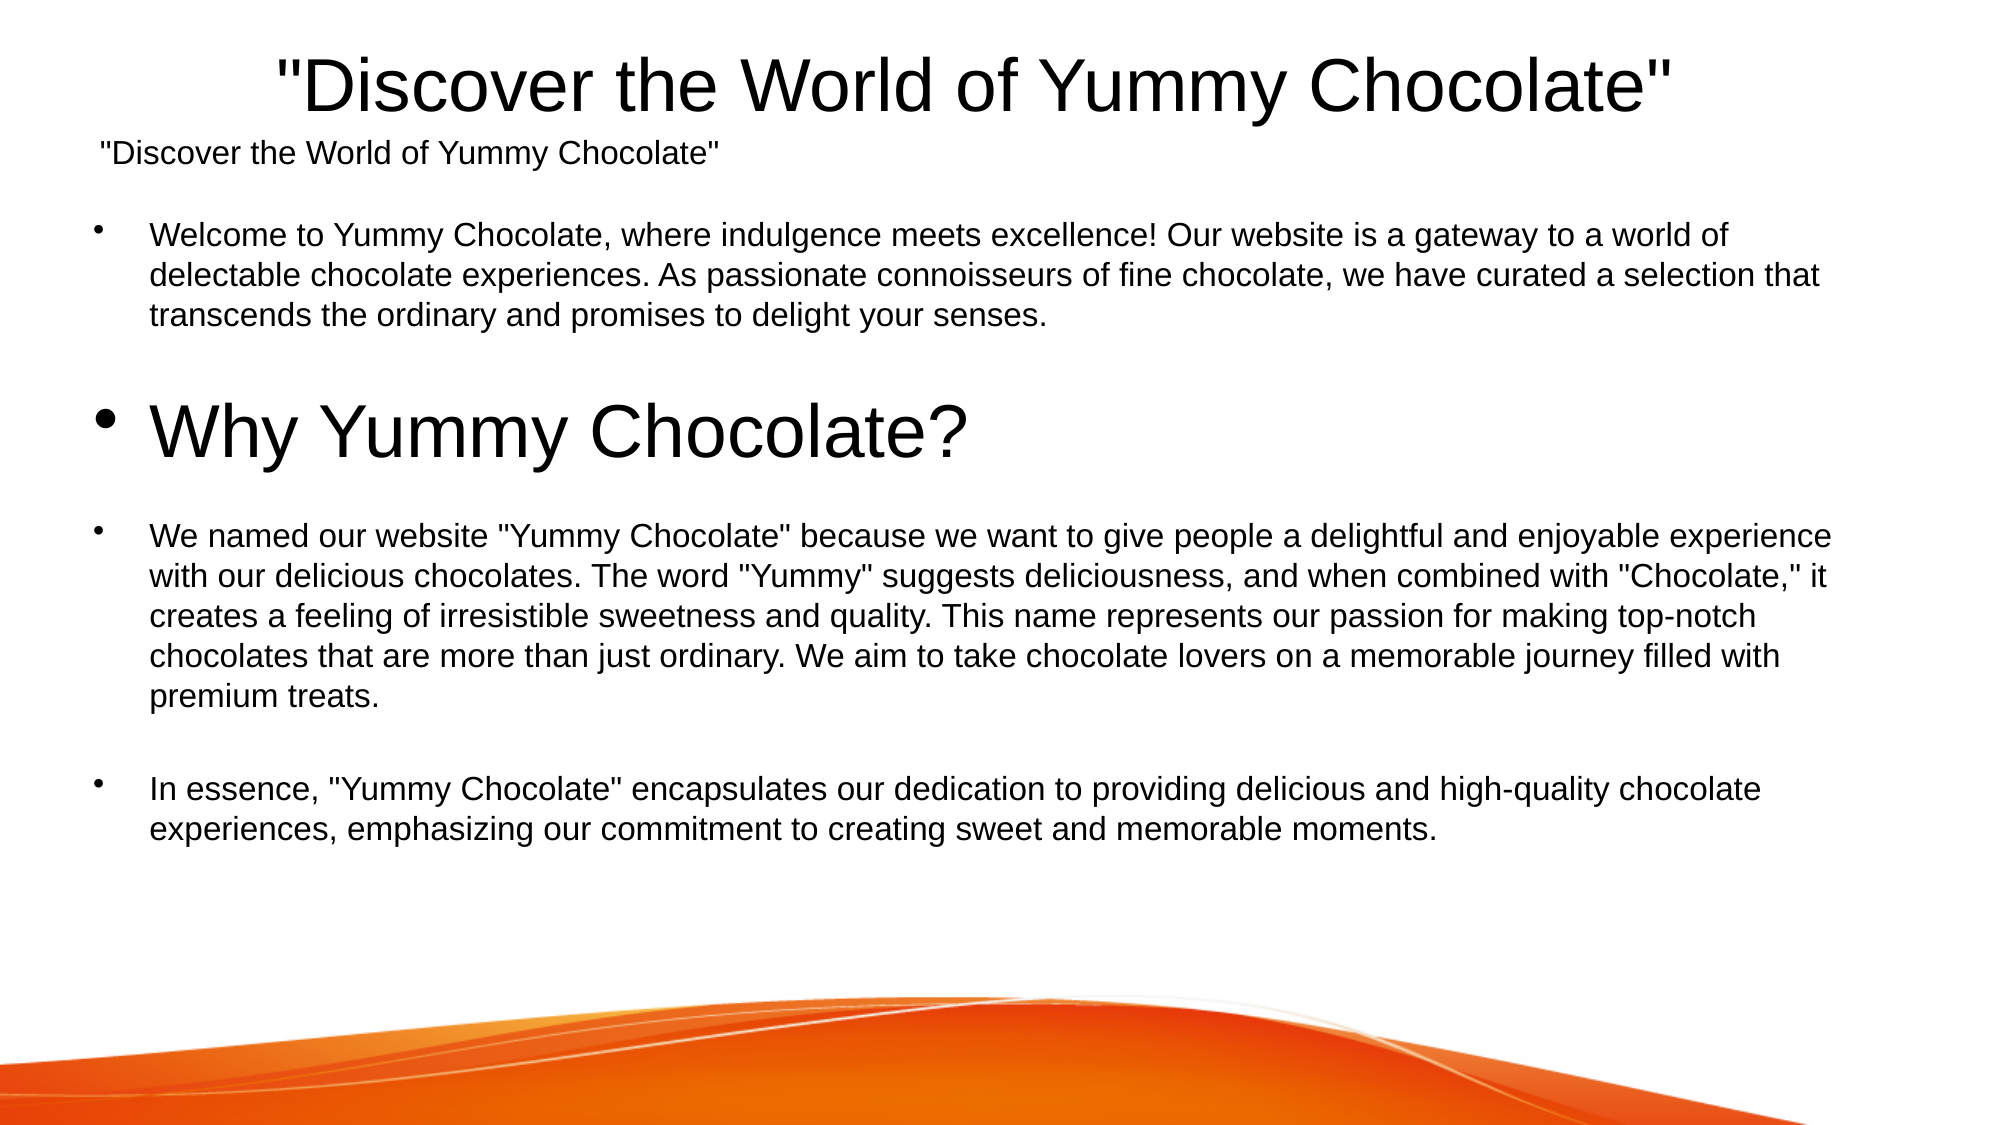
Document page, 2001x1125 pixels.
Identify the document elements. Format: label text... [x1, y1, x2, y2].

list "Discover the World of Yummy Chocolate" Welcome to Yummy Chocolate, where indulgence meets excellence! Our website is a gateway to a world of delectable chocolate experiences. As passionate connoisseurs of fine chocolate, we have curated a selection that transcends the ordinary and promises to delight your senses. Why Yummy Chocolate? We named our website "Yummy Chocolate" because we want to give people a delightful and enjoyable experience with our delicious chocolates. The word "Yummy" suggests deliciousness, and when combined with "Chocolate," it creates a feeling of irresistible sweetness and quality. This name represents our passion for making top-notch chocolates that are more than just ordinary. We aim to take chocolate lovers on a memorable journey filled with premium treats. In essence, "Yummy Chocolate" encapsulates our dedication to providing delicious and high-quality chocolate experiences, emphasizing our commitment to creating sweet and memorable moments. [78, 123, 1879, 1125]
title "Discover the World of Yummy Chocolate" [157, 78, 1958, 175]
picture [0, 0, 2000, 1125]
